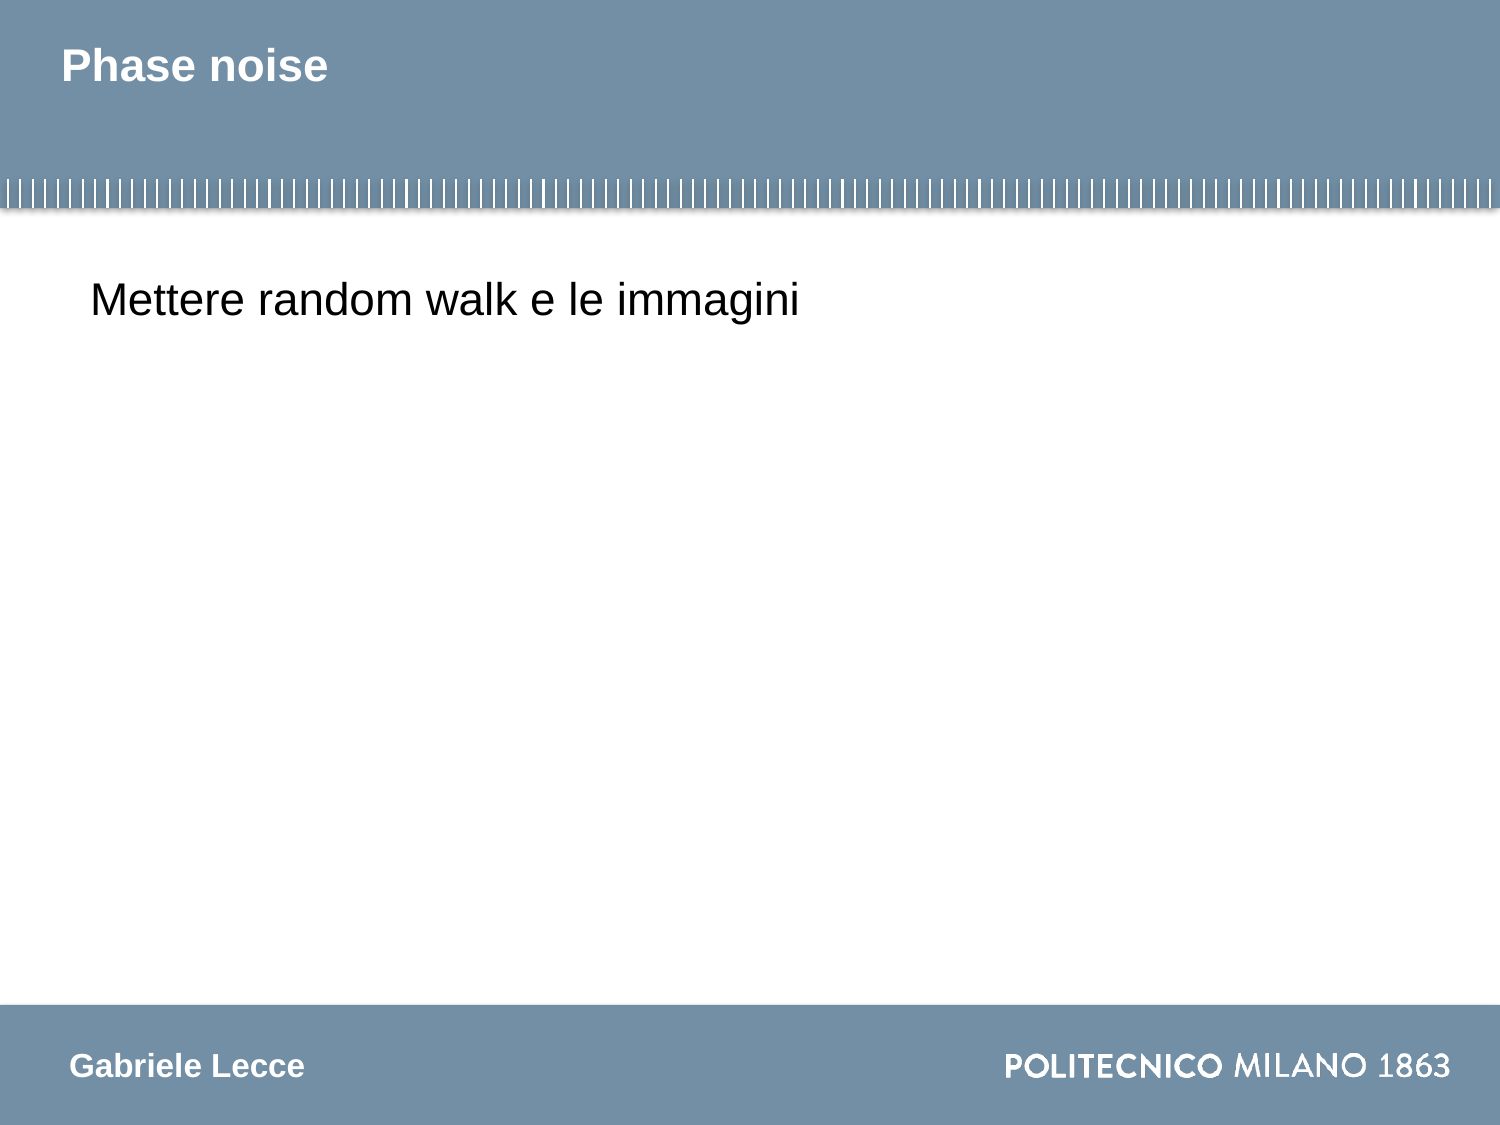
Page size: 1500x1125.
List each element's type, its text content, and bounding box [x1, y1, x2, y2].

list Mettere random walk e le immagini [75, 262, 1441, 1005]
picture [999, 1041, 1456, 1089]
title Phase noise [46, 28, 1454, 166]
